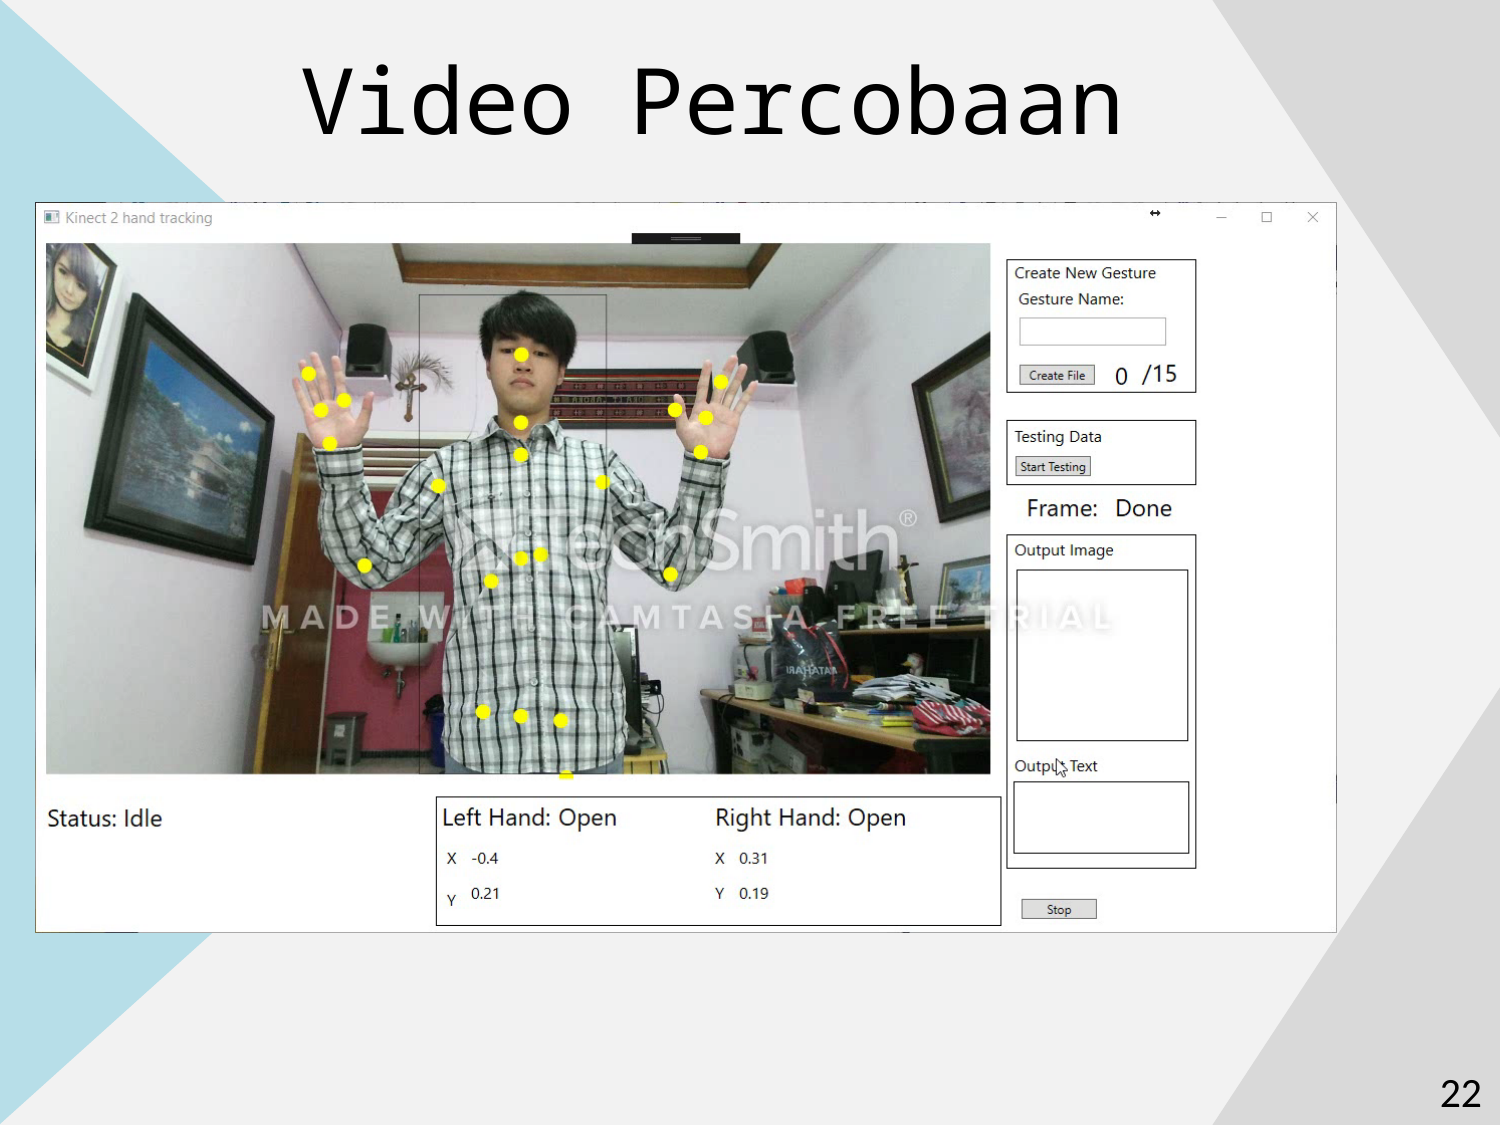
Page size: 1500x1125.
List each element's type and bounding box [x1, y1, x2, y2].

text_box [0, 0, 1500, 1125]
list [34, 201, 1338, 934]
